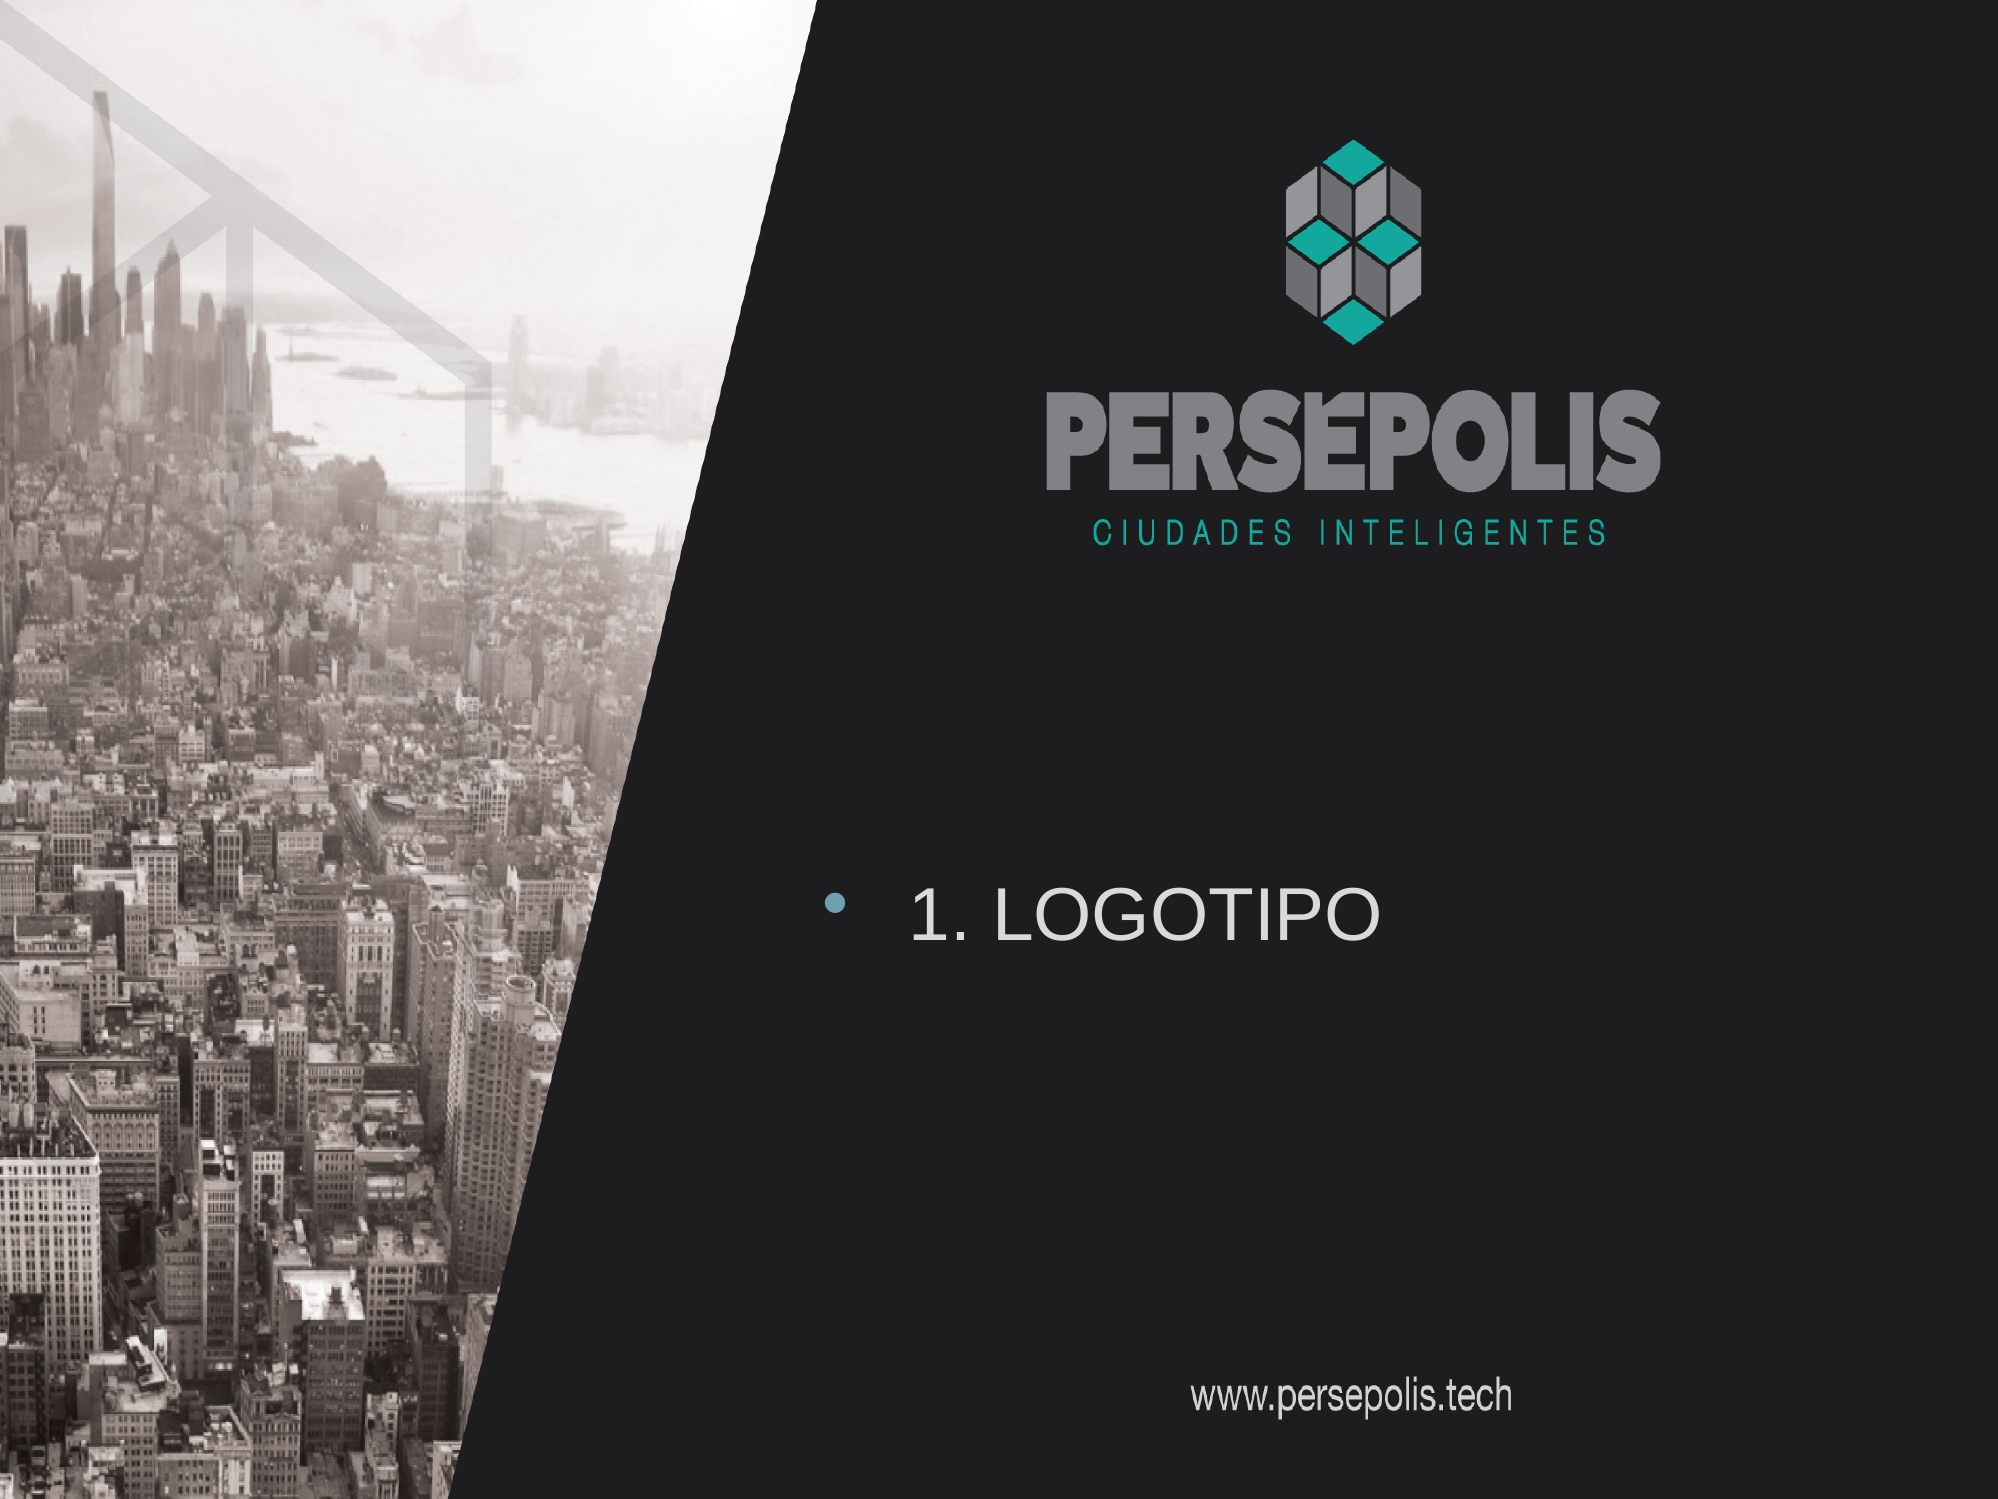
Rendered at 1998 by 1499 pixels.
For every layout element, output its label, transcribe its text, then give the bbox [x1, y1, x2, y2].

text_box 1. LOGOTIPO [680, 855, 1521, 1008]
picture [0, 0, 1998, 1499]
